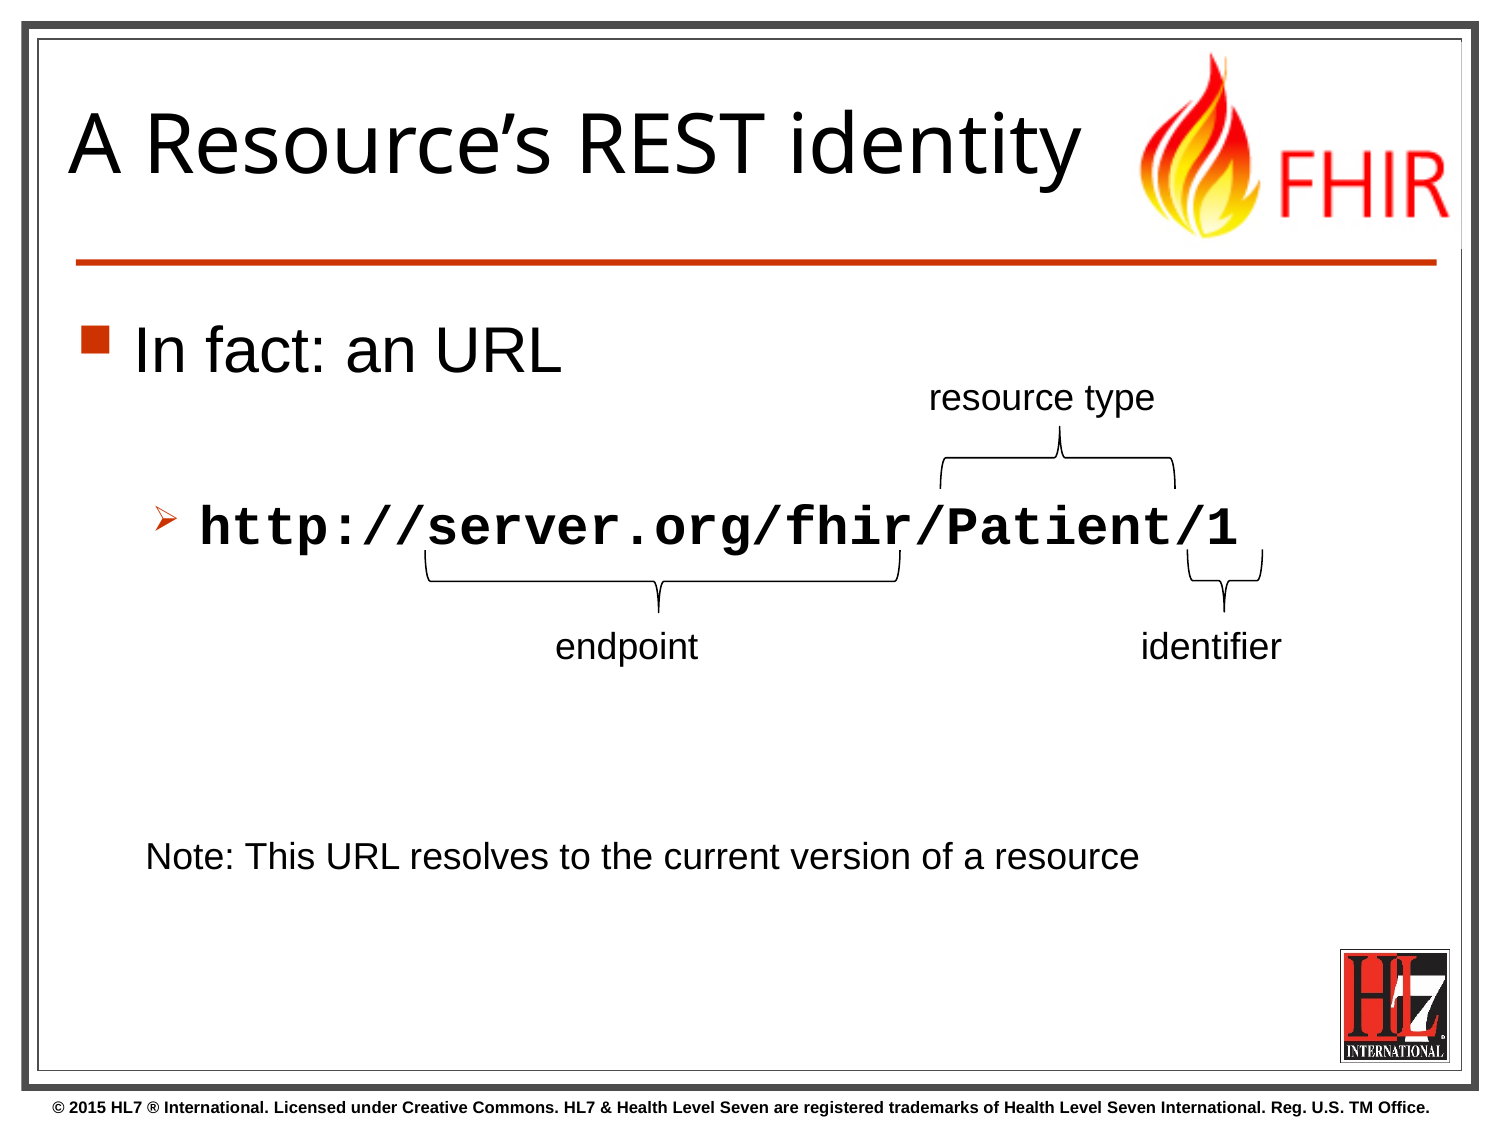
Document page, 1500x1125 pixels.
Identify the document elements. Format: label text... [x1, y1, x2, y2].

text_box [940, 426, 1176, 489]
text_box [425, 550, 901, 613]
text_box [1187, 549, 1263, 612]
text_box identifier [1126, 614, 1298, 675]
title A Resource’s REST identity [53, 54, 1257, 244]
text_box resource type [913, 365, 1171, 426]
picture [1340, 949, 1450, 1063]
text_box endpoint [540, 614, 714, 675]
text_box Note: This URL resolves to the current version of a resource [130, 824, 1156, 885]
list In fact: an URL http://server.org/fhir/Patient/1 [62, 299, 1438, 1035]
picture [1128, 42, 1462, 249]
